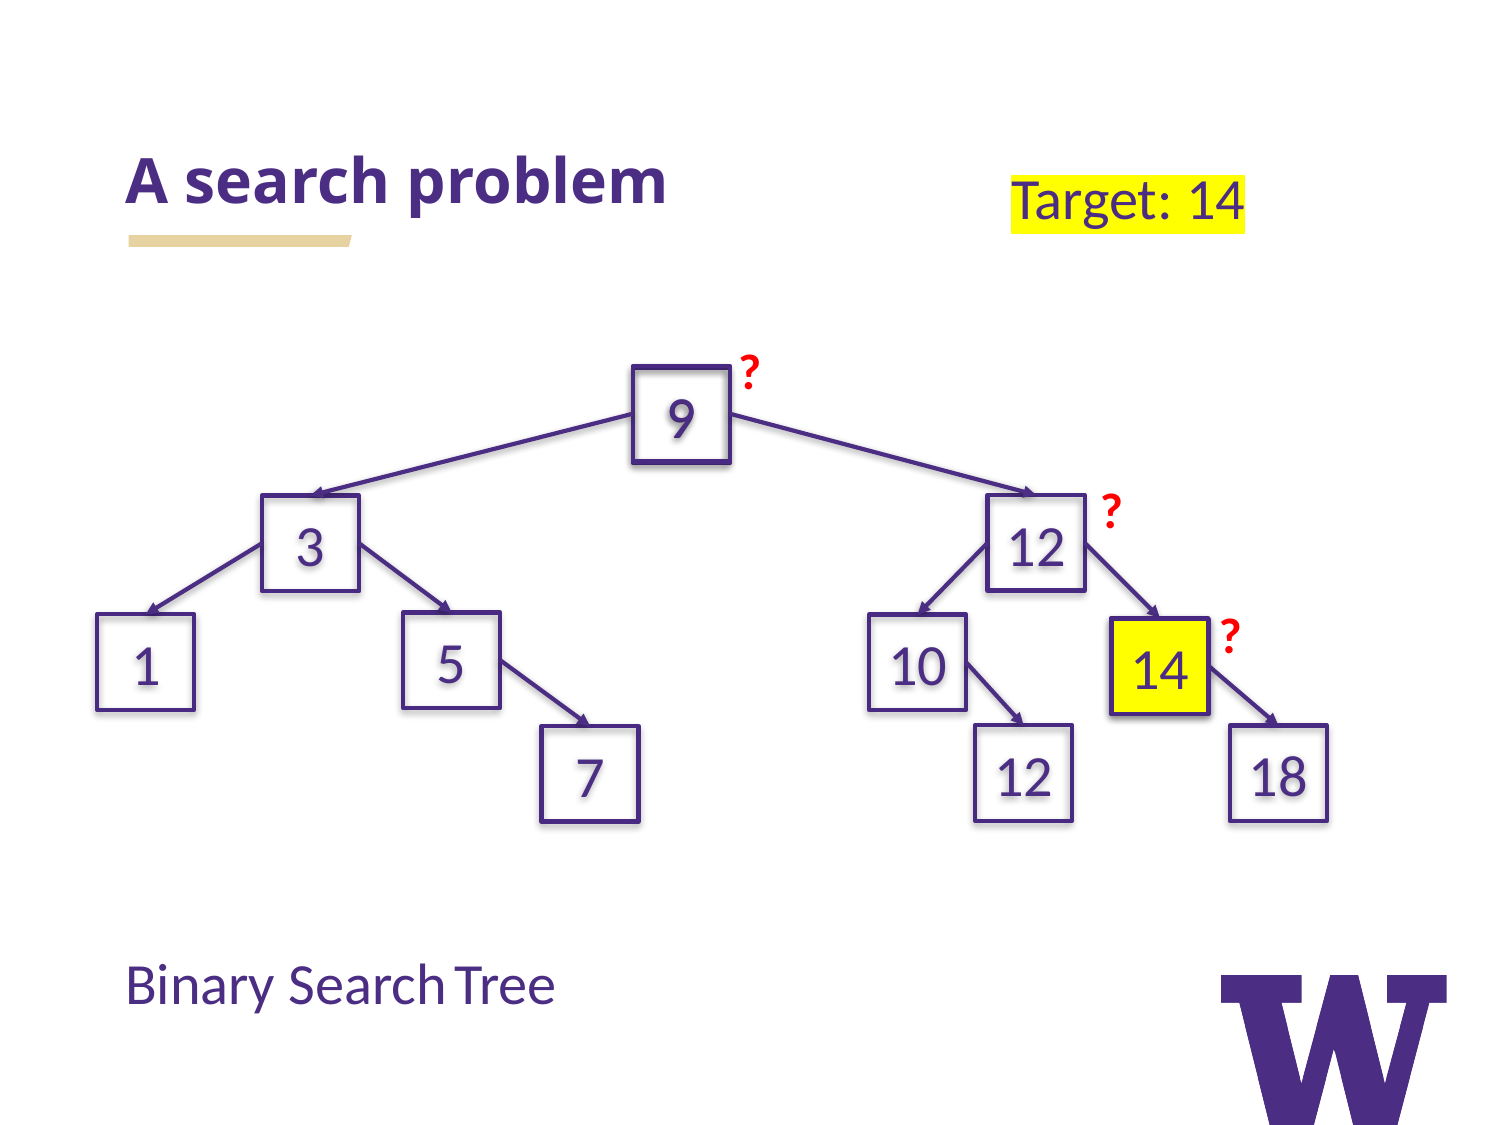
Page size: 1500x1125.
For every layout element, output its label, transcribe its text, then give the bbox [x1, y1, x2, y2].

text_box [145, 542, 263, 615]
text_box ? [723, 332, 777, 408]
text_box 12 [987, 494, 1084, 591]
text_box 1 [96, 613, 195, 711]
text_box 10 [868, 614, 967, 711]
text_box 3 [261, 495, 360, 592]
text_box 12 [974, 725, 1073, 822]
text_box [310, 413, 634, 496]
text_box 18 [1229, 725, 1328, 822]
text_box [1084, 542, 1161, 619]
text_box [965, 662, 1024, 726]
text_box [917, 542, 988, 615]
text_box 7 [541, 725, 639, 822]
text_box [499, 659, 591, 727]
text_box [729, 413, 1037, 496]
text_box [1208, 665, 1279, 726]
text_box Tree [439, 938, 680, 1024]
text_box 14 [1111, 618, 1209, 715]
text_box 5 [402, 612, 501, 709]
picture [1221, 975, 1447, 1125]
picture [128, 235, 352, 247]
text_box 9 [632, 365, 731, 462]
text_box Binary Search [110, 938, 439, 1024]
text_box ? [1084, 471, 1138, 542]
text_box Target: 14 [996, 153, 1261, 239]
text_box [358, 542, 452, 613]
text_box ? [1203, 596, 1257, 664]
title A search problem [110, 60, 1453, 224]
